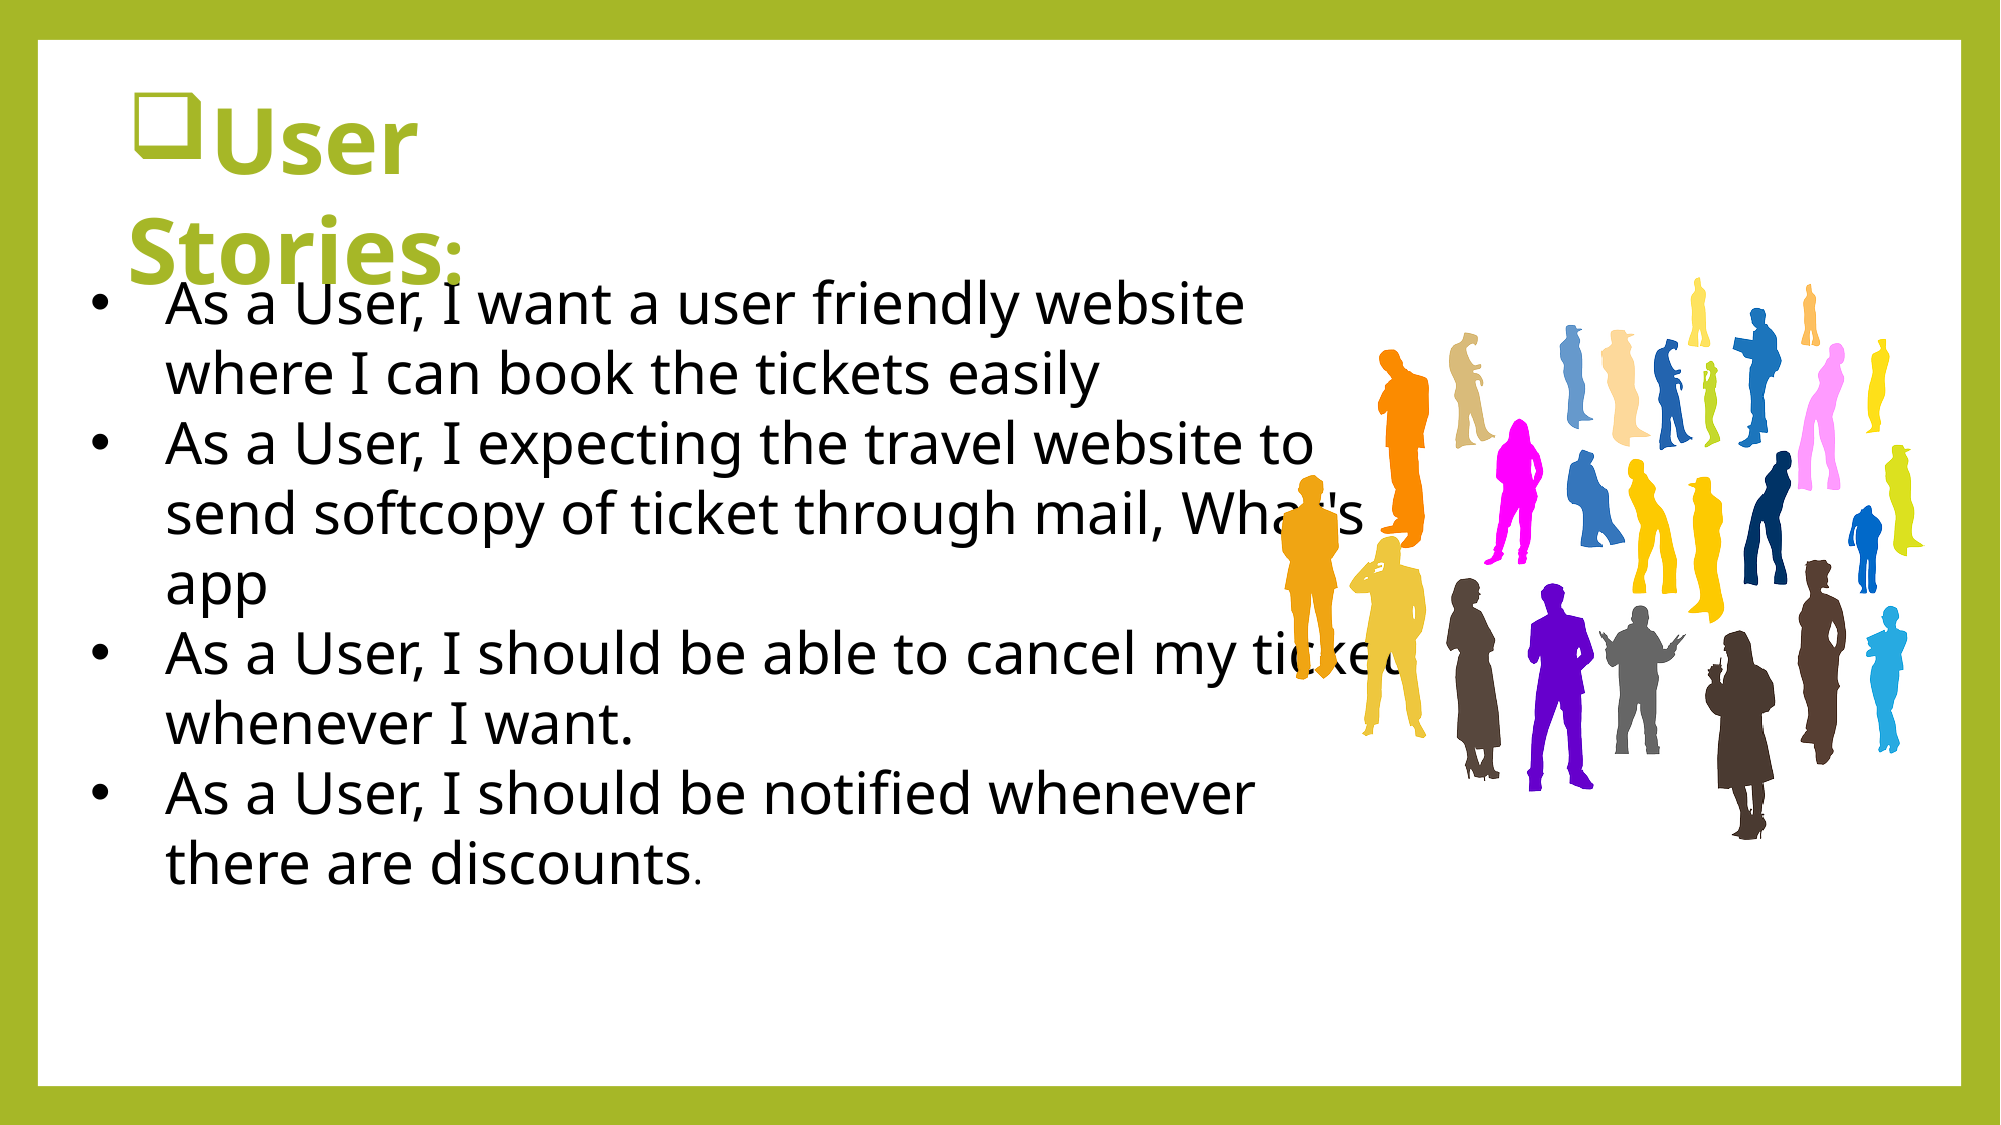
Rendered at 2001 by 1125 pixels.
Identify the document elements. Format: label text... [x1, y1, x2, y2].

text_box User Stories: [112, 75, 783, 356]
picture [1281, 277, 1925, 840]
text_box As a User, I want a user friendly website where I can book the tickets easily As a User, I expecting the travel website to send softcopy of ticket through mail, What's app As a User, I should be able to cancel my ticket whenever I want. As a User, I should be notified whenever there are discounts. [75, 259, 1423, 904]
